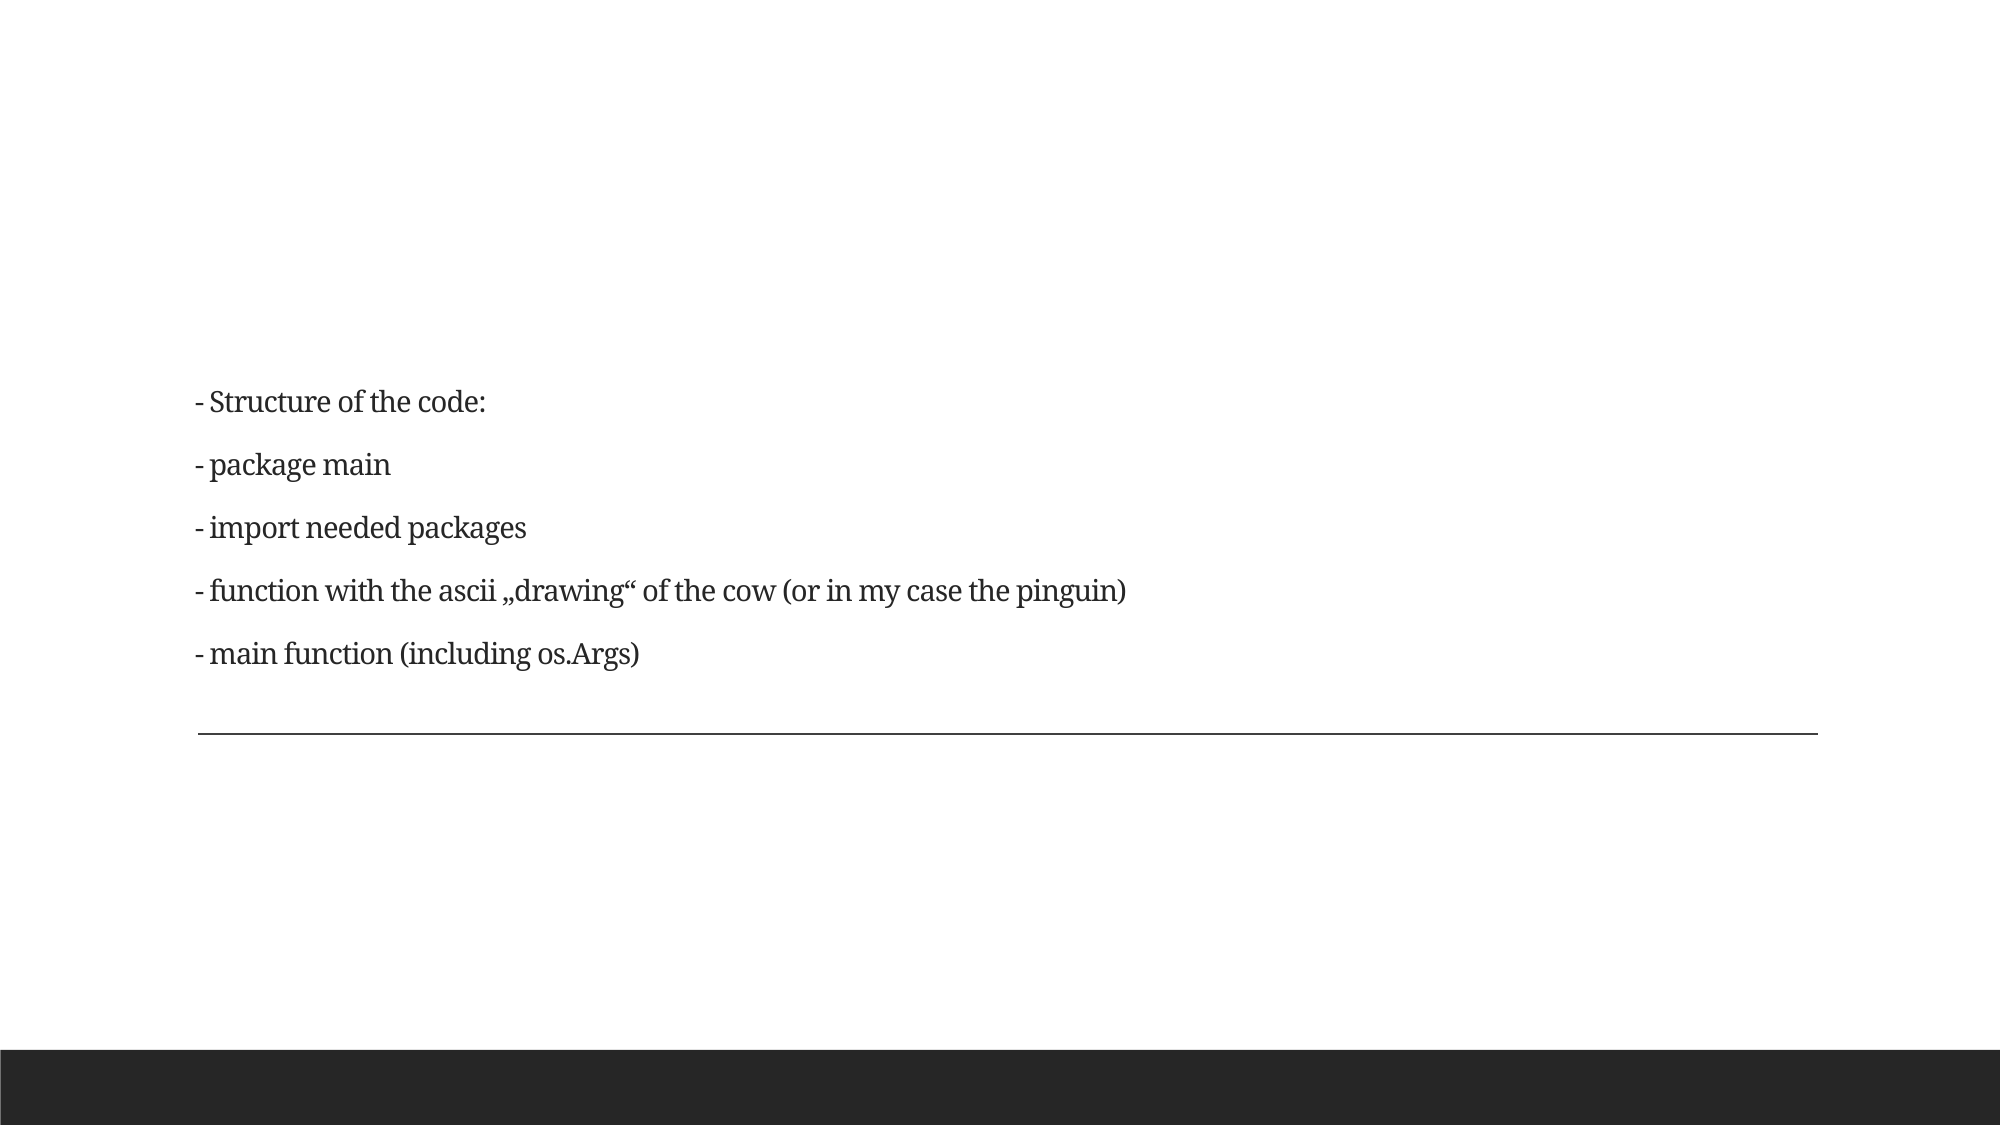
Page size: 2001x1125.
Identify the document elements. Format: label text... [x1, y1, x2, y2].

title - Structure of the code: - package main - import needed packages - function with the ascii „drawing“ of the cow (or in my case the pinguin) - main function (including os.Args) [180, 124, 1830, 710]
